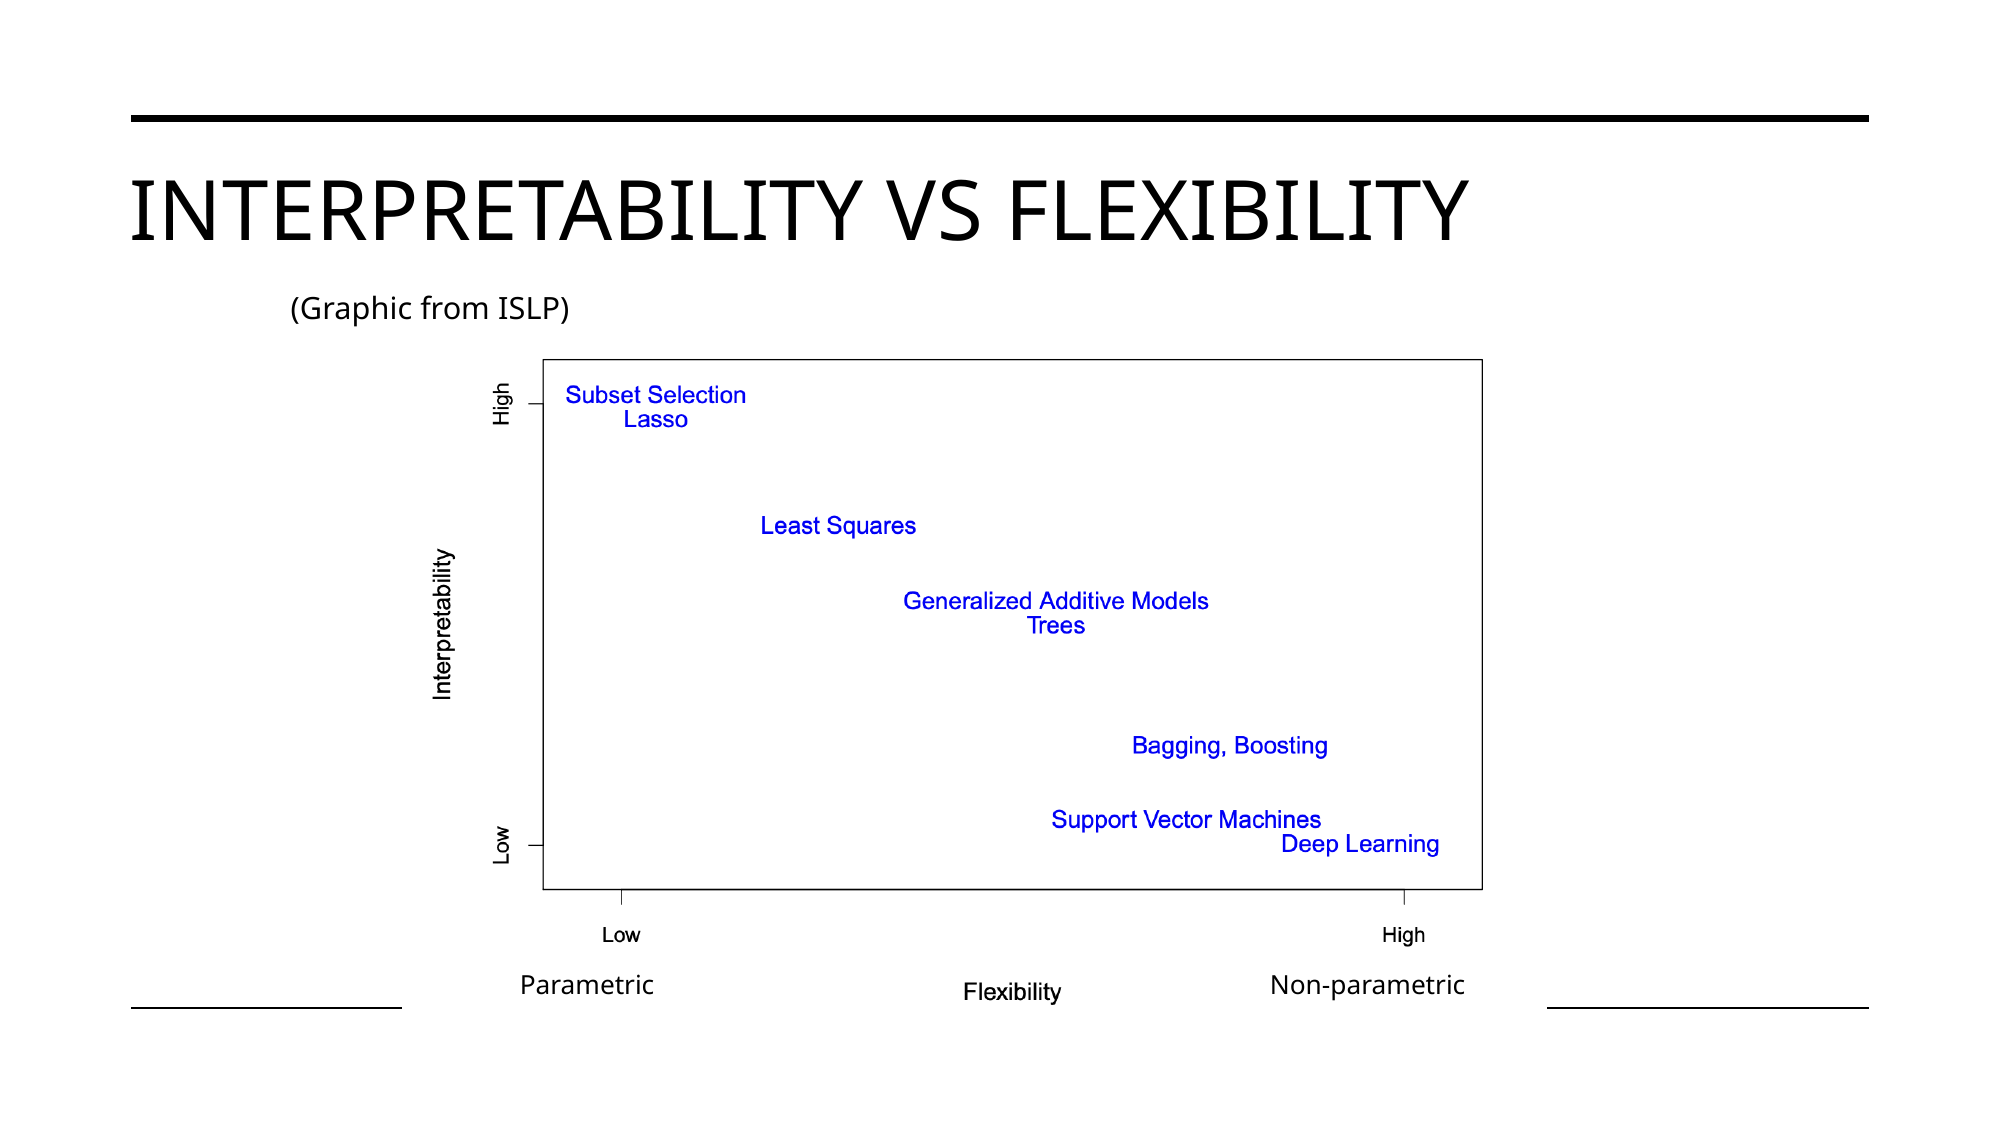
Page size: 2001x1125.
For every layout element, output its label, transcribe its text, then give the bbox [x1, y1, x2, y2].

picture [402, 317, 1547, 1015]
text_box (Graphic from ISLP) [284, 283, 576, 332]
title Interpretability vs Flexibility [114, 149, 1869, 365]
